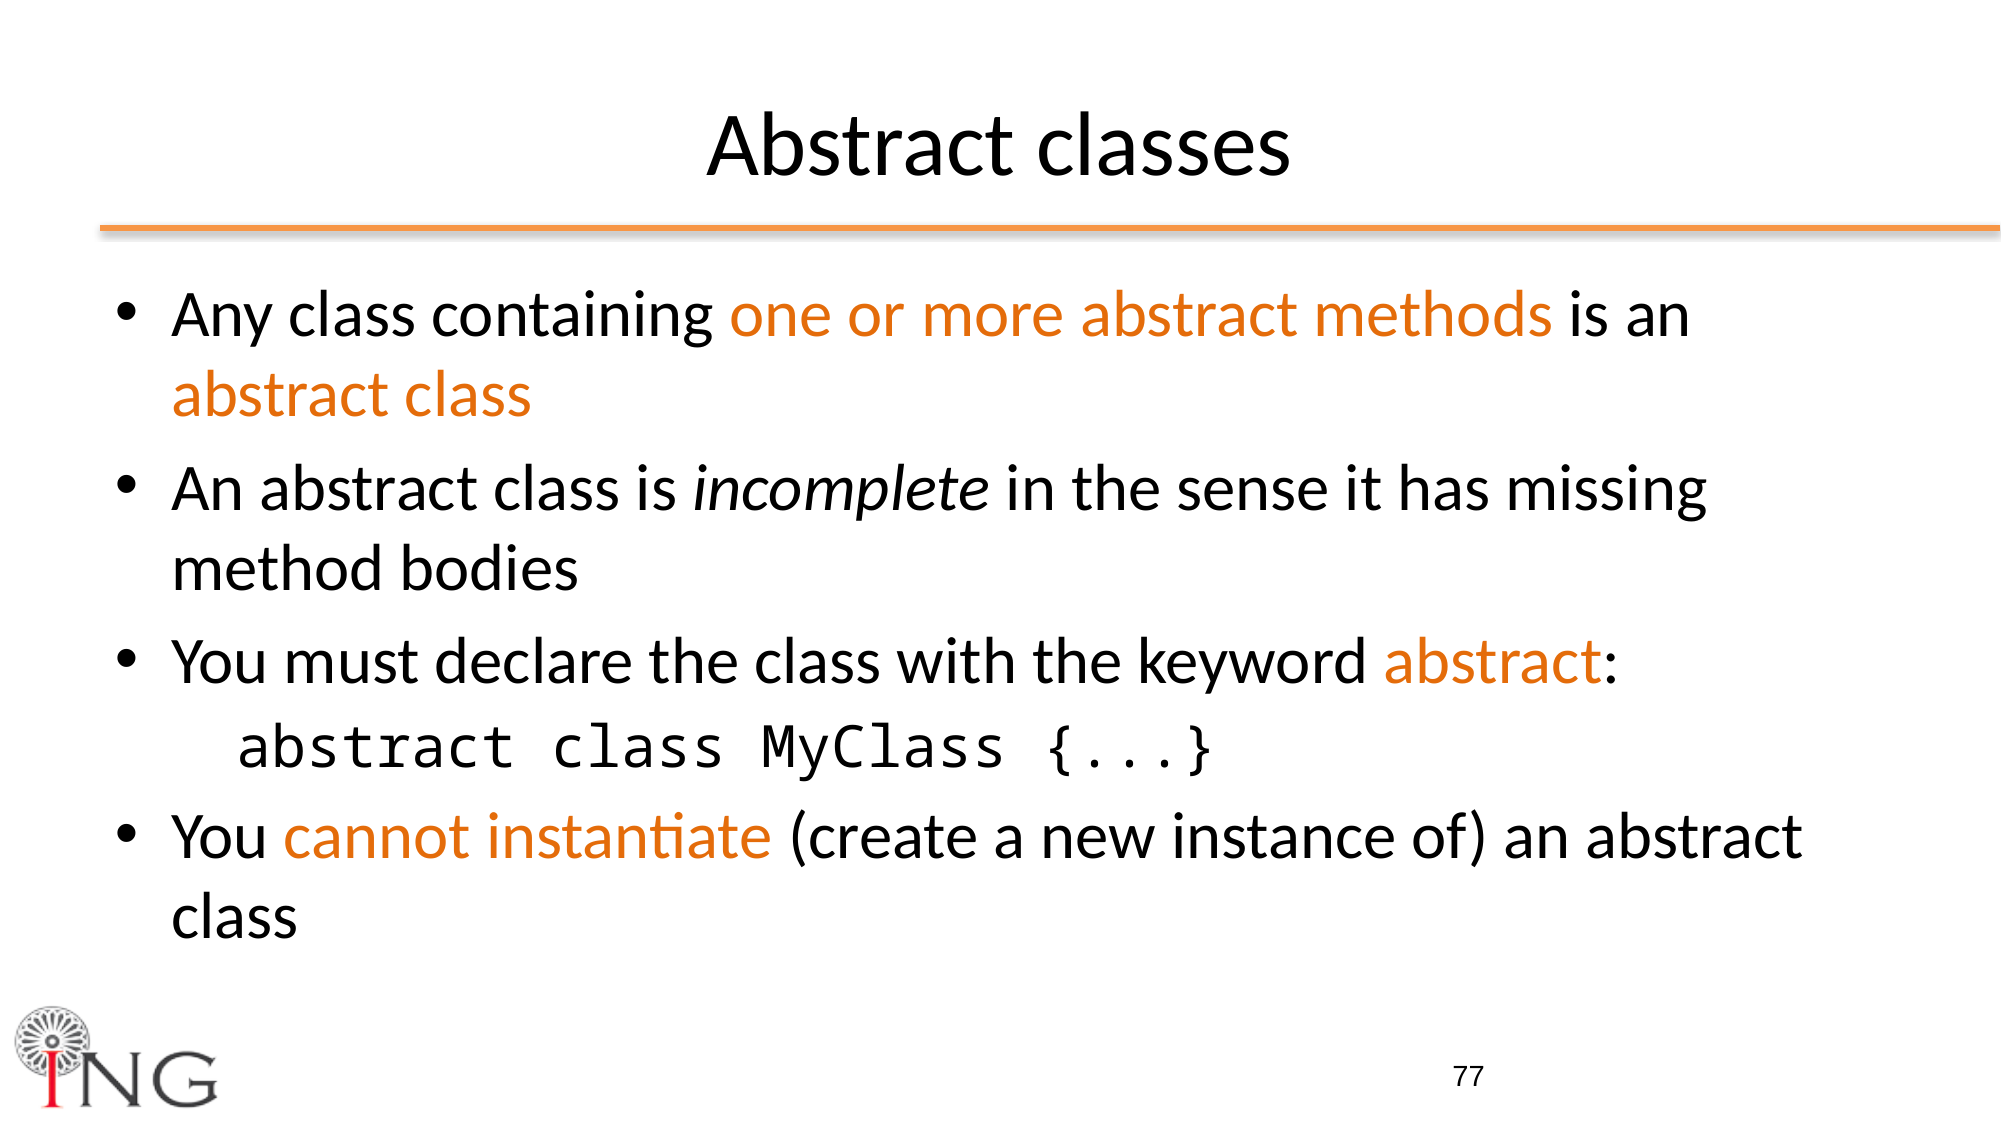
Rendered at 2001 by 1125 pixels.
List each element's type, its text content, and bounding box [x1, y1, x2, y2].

slide_number 77 [1437, 1050, 1750, 1125]
picture [0, 987, 244, 1125]
title Abstract classes [99, 45, 1900, 233]
list Any class containing one or more abstract methods is an abstract class An abstract class is incomplete in the sense it has missing method bodies You must declare the class with the keyword abstract: abstract class MyClass {...} You cannot instantiate (create a new instance of) an abstract class [99, 262, 1900, 1005]
